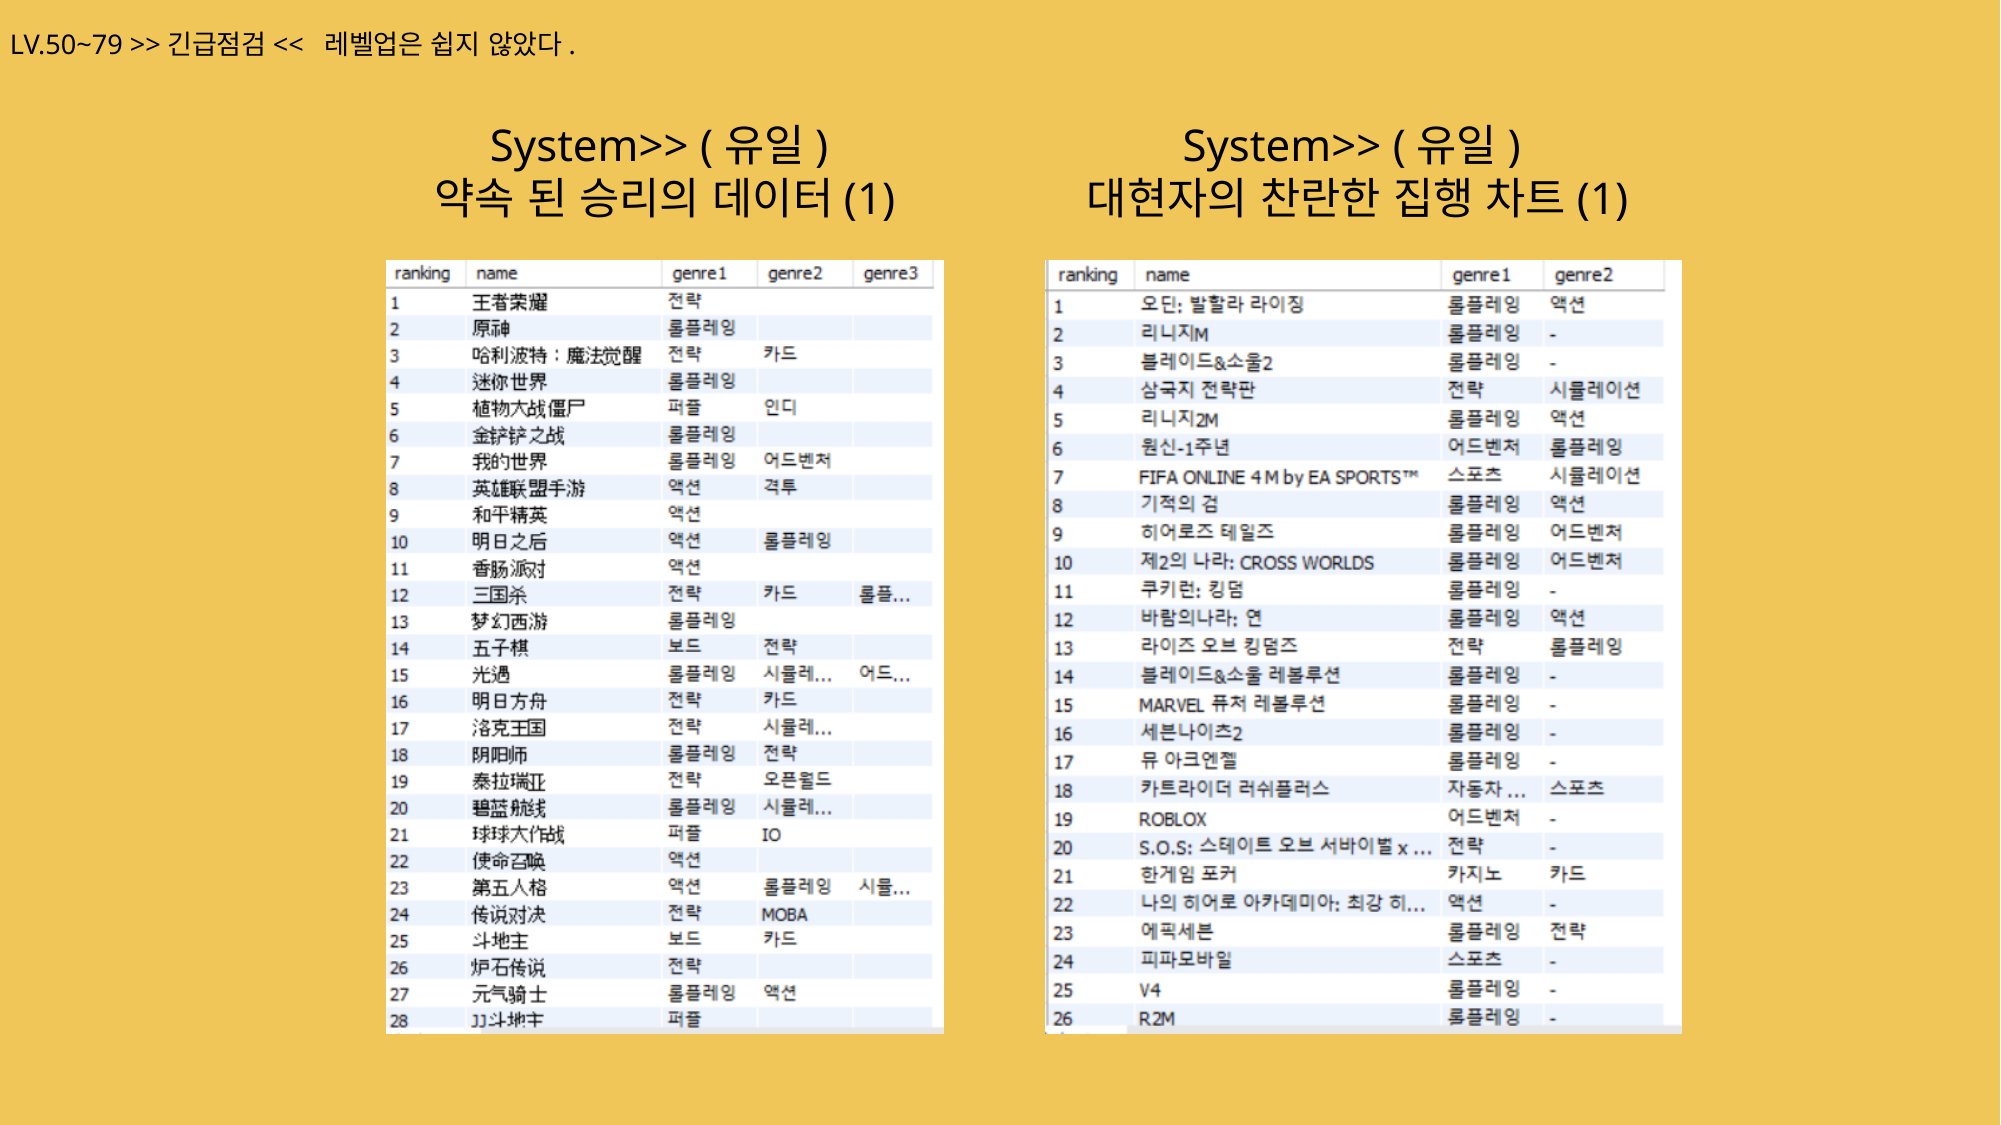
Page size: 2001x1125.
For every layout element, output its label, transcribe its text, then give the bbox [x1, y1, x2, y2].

text_box LV.50~79 >>긴급점검<< 레벨업은 쉽지 않았다. [0, 0, 708, 194]
text_box System>> (유일) 약속 된 승리의 데이터(1) [392, 110, 938, 231]
picture [1045, 260, 1682, 1034]
text_box System>> (유일) 대현자의 찬란한 집행 차트(1) [1045, 110, 1670, 231]
picture [386, 260, 944, 1034]
